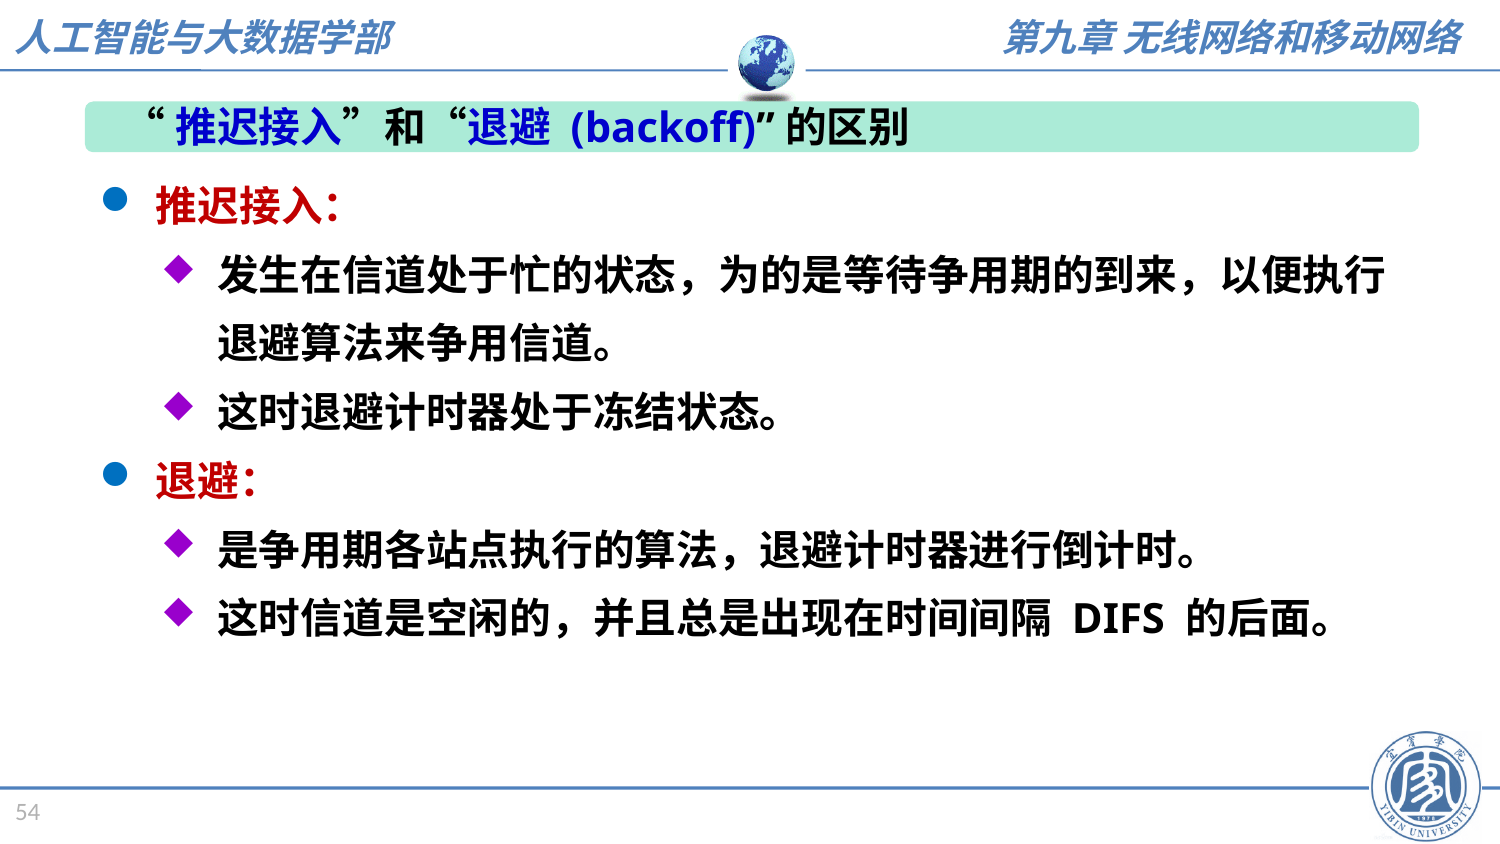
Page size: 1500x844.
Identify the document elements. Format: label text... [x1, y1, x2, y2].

text_box [926, 101, 1420, 153]
text_box 推迟接入： 发生在信道处于忙的状态，为的是等待争用期的到来，以便执行退避算法来争用信道。 这时退避计时器处于冻结状态。 退避： 是争用期各站点执行的算法，退避计时器进行倒计时。 这时信道是空闲的，并且总是出现在时间间隔 DIFS 的后面。 [84, 153, 1420, 650]
picture [736, 33, 796, 93]
slide_number 54 [0, 787, 350, 833]
text_box [84, 101, 108, 153]
text_box “推迟接入”和“退避 (backoff)”的区别 [108, 93, 926, 153]
